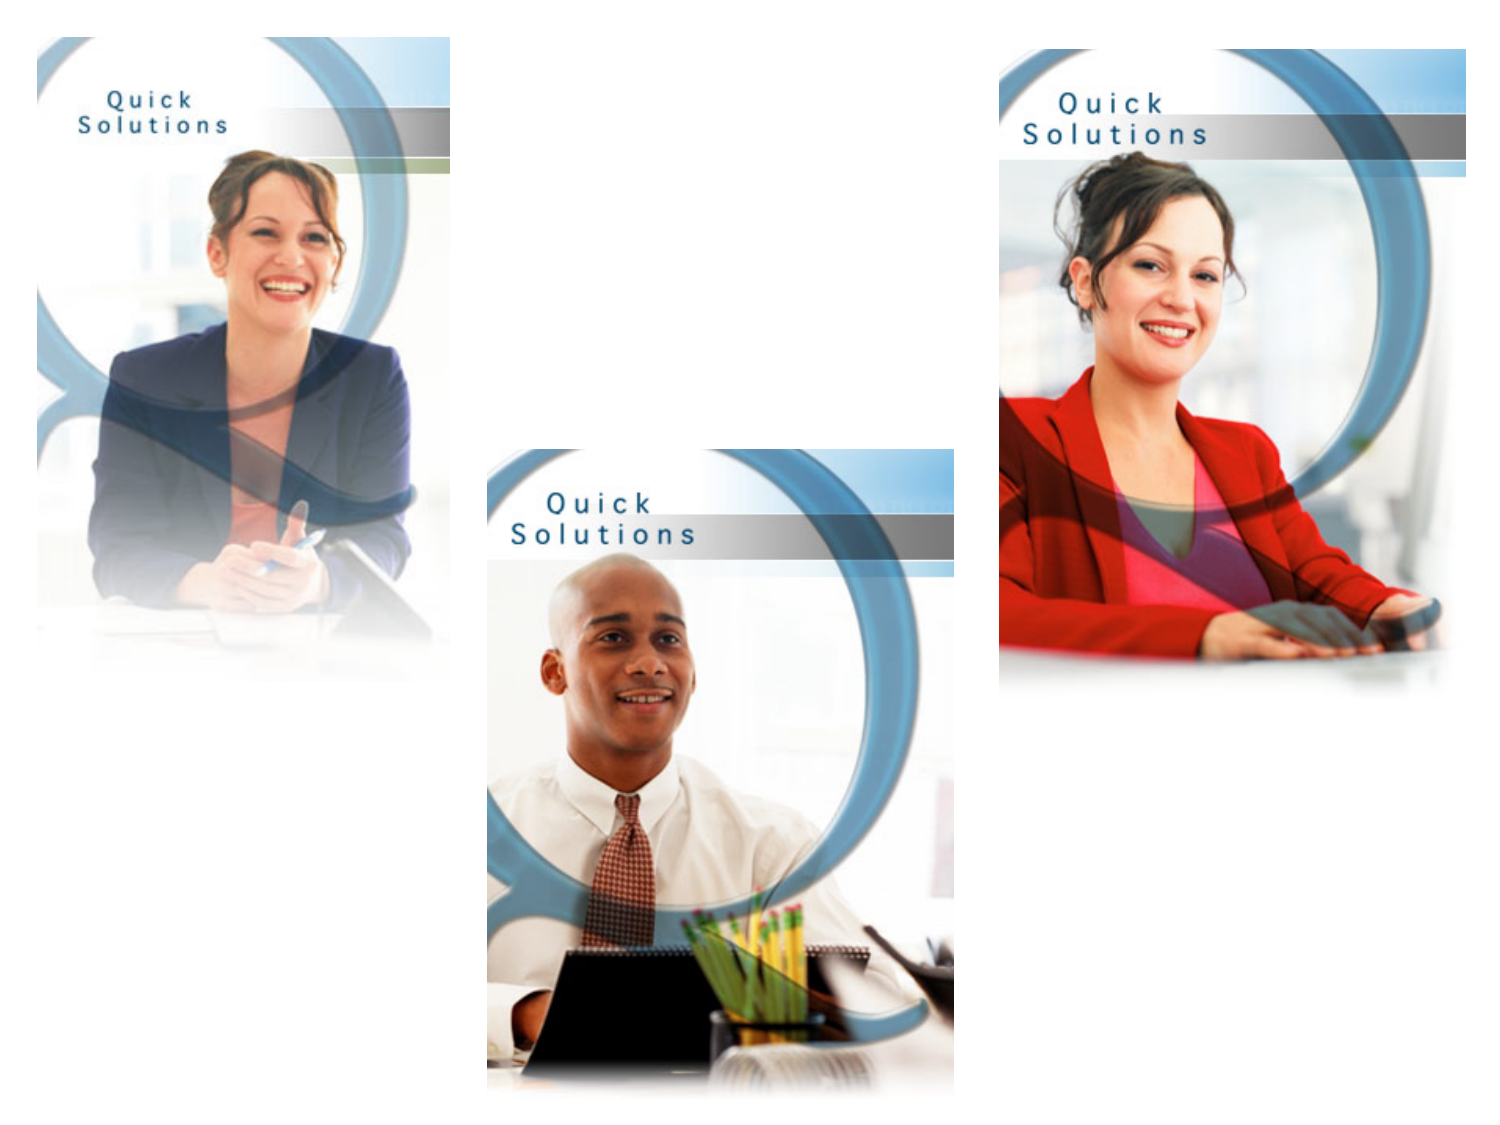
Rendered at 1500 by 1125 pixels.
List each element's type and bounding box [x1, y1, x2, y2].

picture [487, 449, 954, 1101]
picture [999, 49, 1466, 701]
picture [37, 37, 451, 682]
